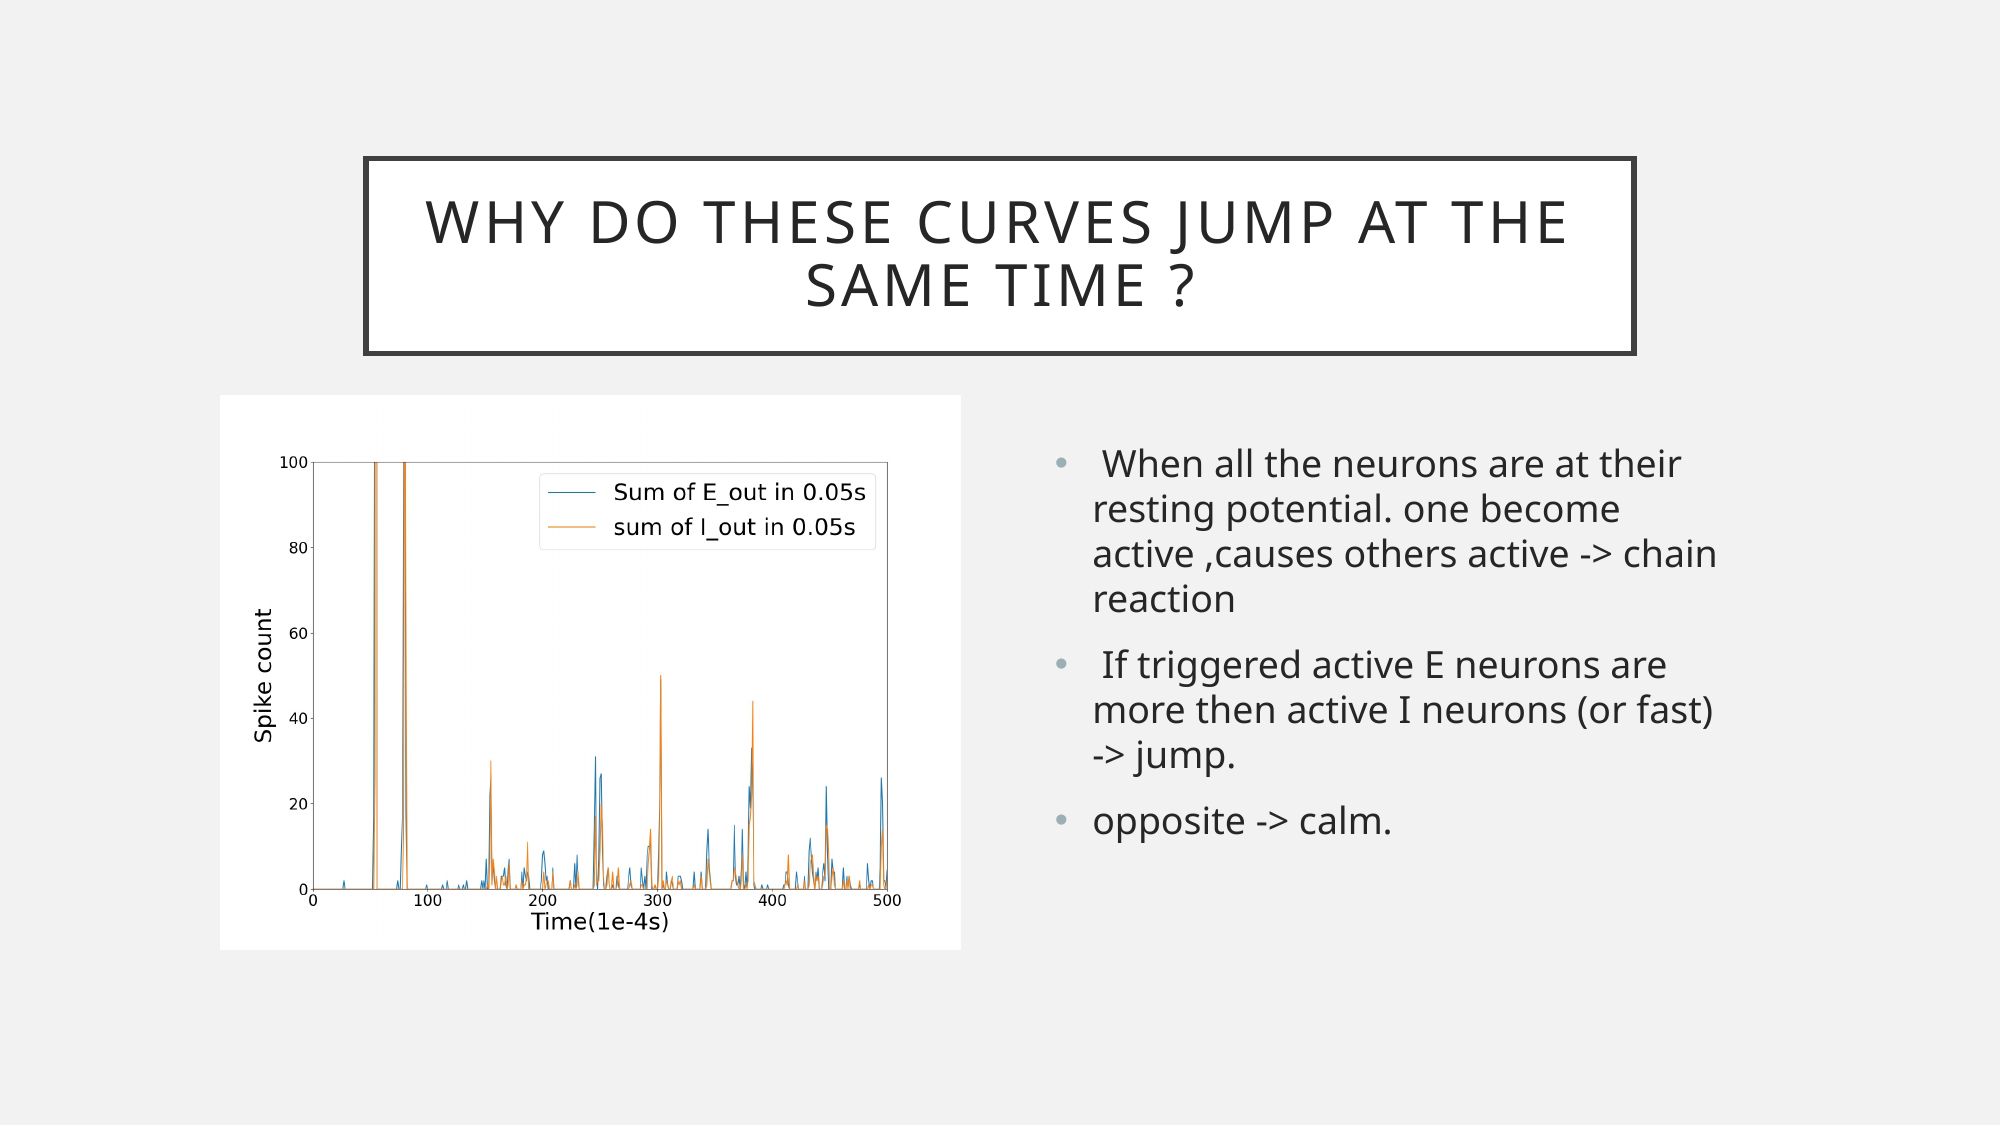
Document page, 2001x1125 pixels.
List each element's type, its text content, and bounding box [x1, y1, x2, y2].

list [220, 395, 961, 950]
list When all the neurons are at their resting potential. one become active ,causes others active -> chain reaction If triggered active E neurons are more then active I neurons (or fast) -> jump. opposite -> calm. [1039, 432, 1741, 942]
title Why do these curves jump at the same time ? [363, 156, 1637, 356]
